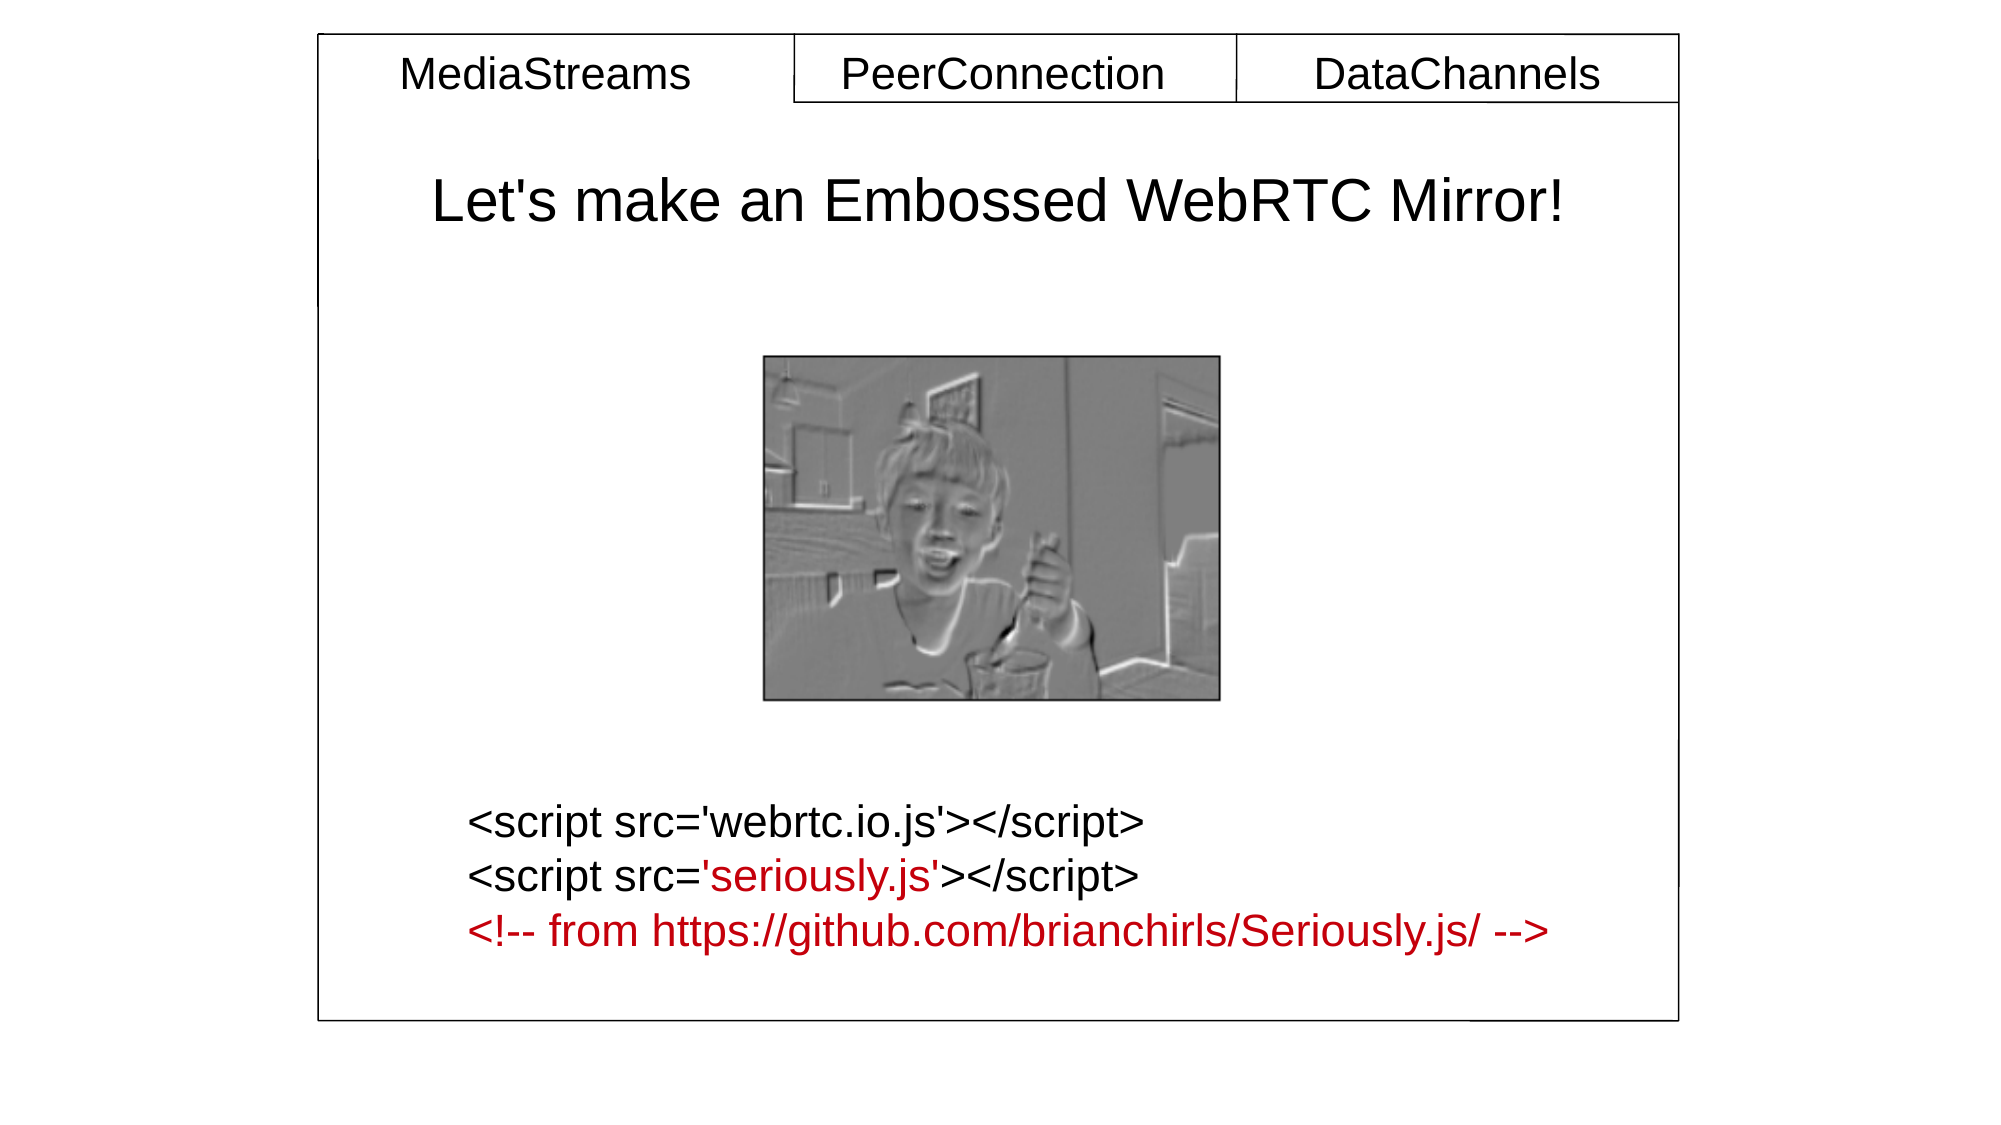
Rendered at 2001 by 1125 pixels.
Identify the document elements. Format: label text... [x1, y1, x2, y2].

text_box MediaStreams [385, 35, 727, 98]
picture [754, 335, 1241, 711]
text_box <script src='webrtc.io.js'></script> <script src='seriously.js'></script> <!-- from https://github.com/brianchirls/Seriously.js/ --> [453, 782, 1645, 948]
text_box PeerConnection [827, 35, 1203, 98]
text_box DataChannels [1300, 35, 1645, 98]
text_box Let's make an Embossed WebRTC Mirror! [351, 150, 1645, 253]
